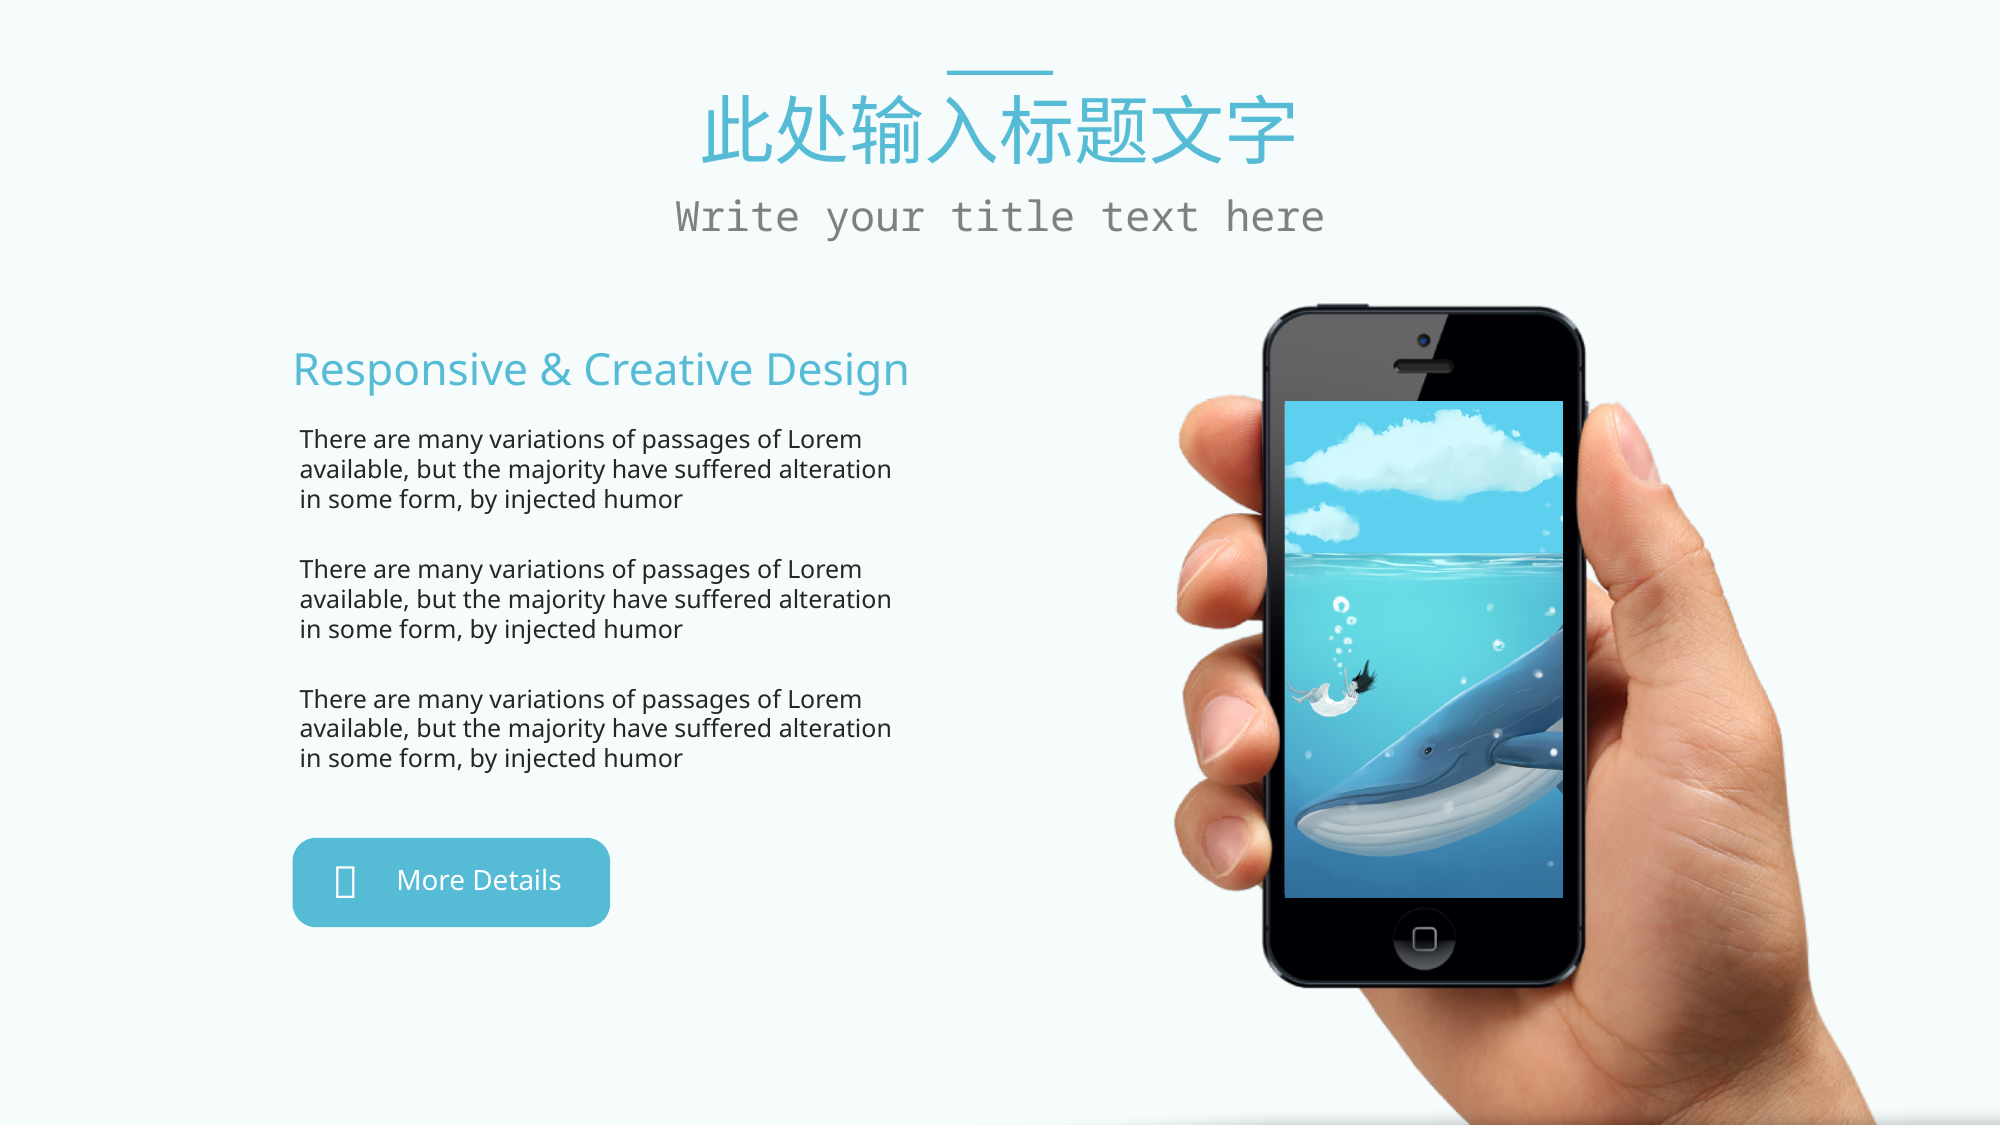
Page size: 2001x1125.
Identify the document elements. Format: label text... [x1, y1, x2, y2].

text_box Write your title text here [660, 182, 1340, 248]
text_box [963, 302, 2000, 1125]
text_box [292, 837, 611, 928]
text_box 此处输入标题文字 [512, 76, 1488, 181]
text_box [279, 413, 932, 790]
text_box Responsive & Creative Design [277, 334, 958, 403]
text_box [946, 69, 1054, 76]
